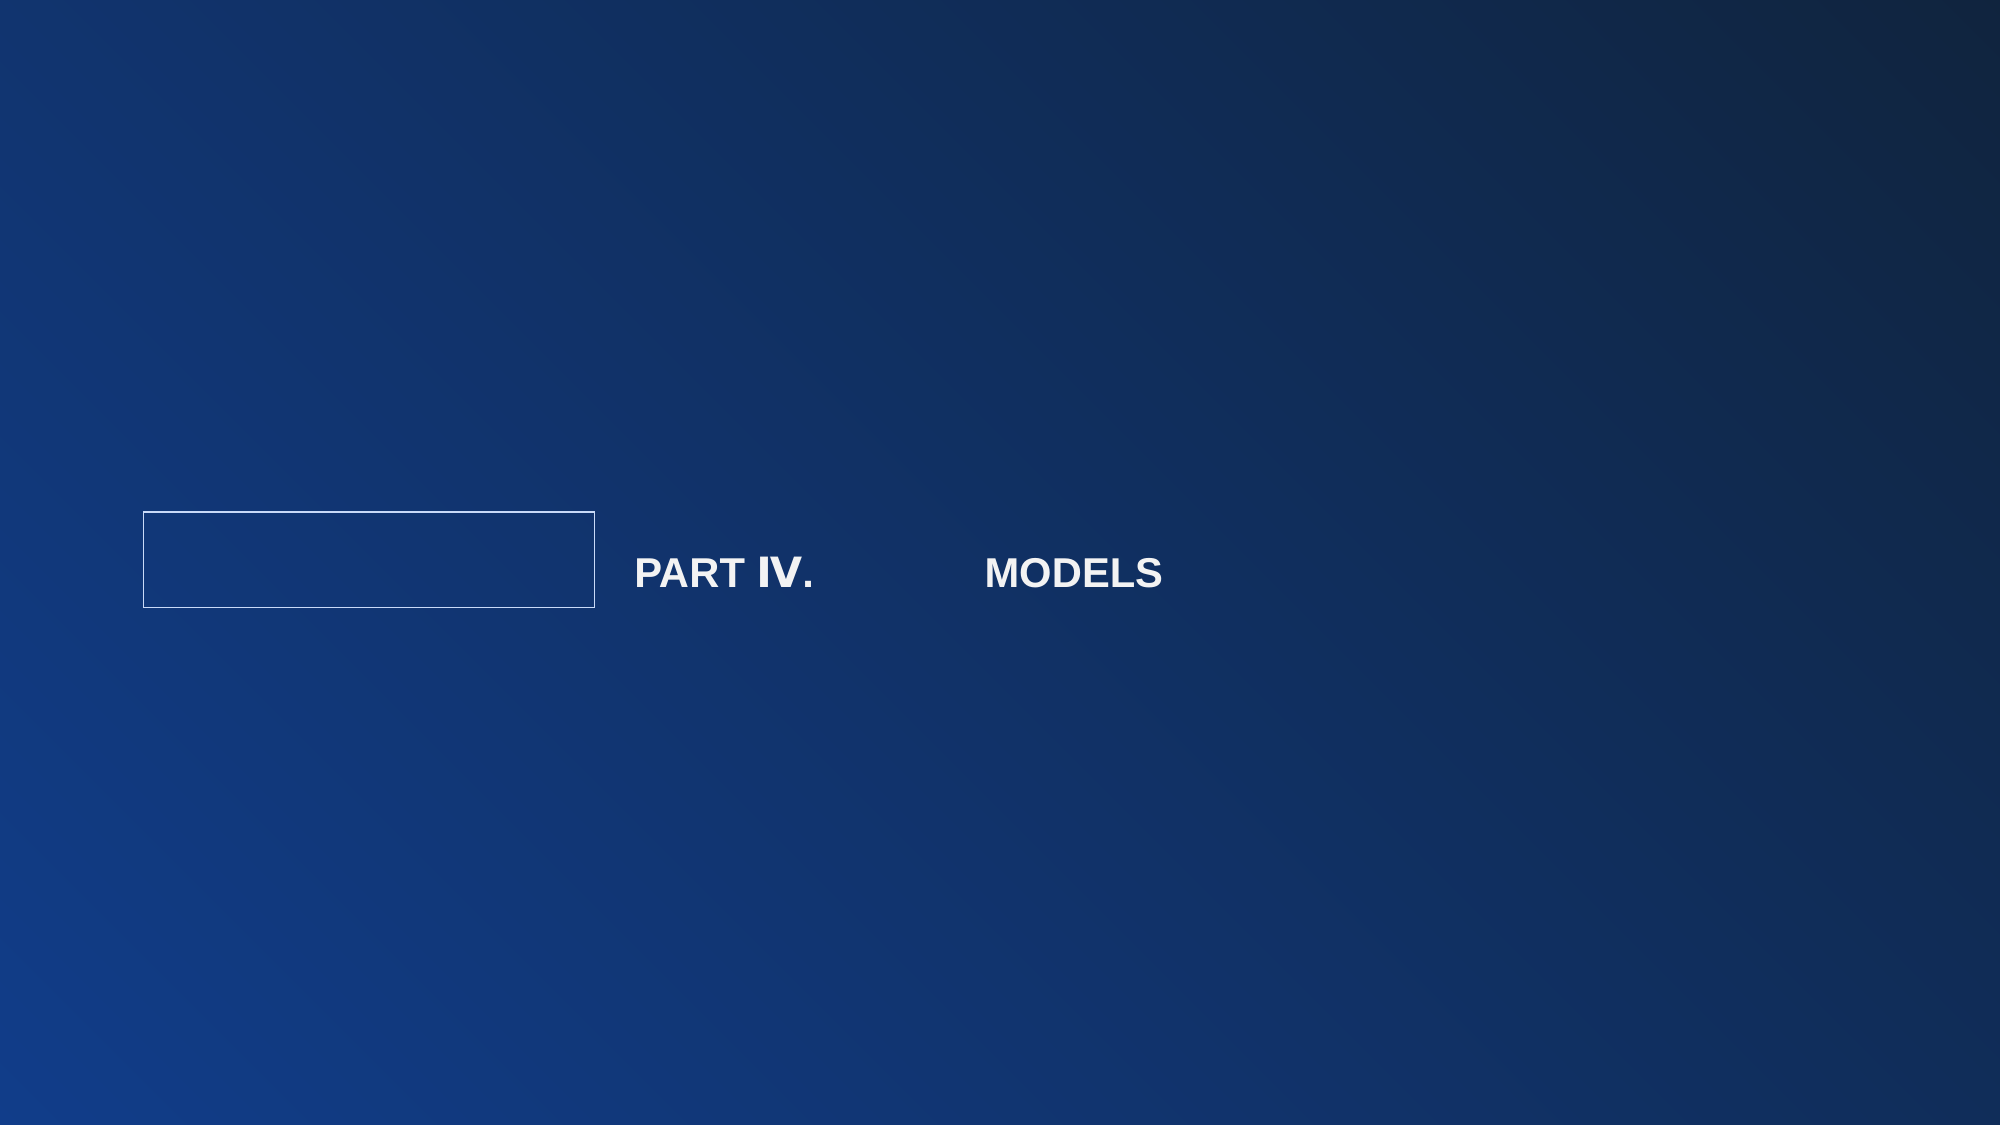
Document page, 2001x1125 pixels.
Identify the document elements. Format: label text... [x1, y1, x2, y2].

table_header [144, 513, 594, 607]
table_header MODELS [970, 512, 1822, 611]
table_header PART Ⅳ. [619, 512, 970, 611]
